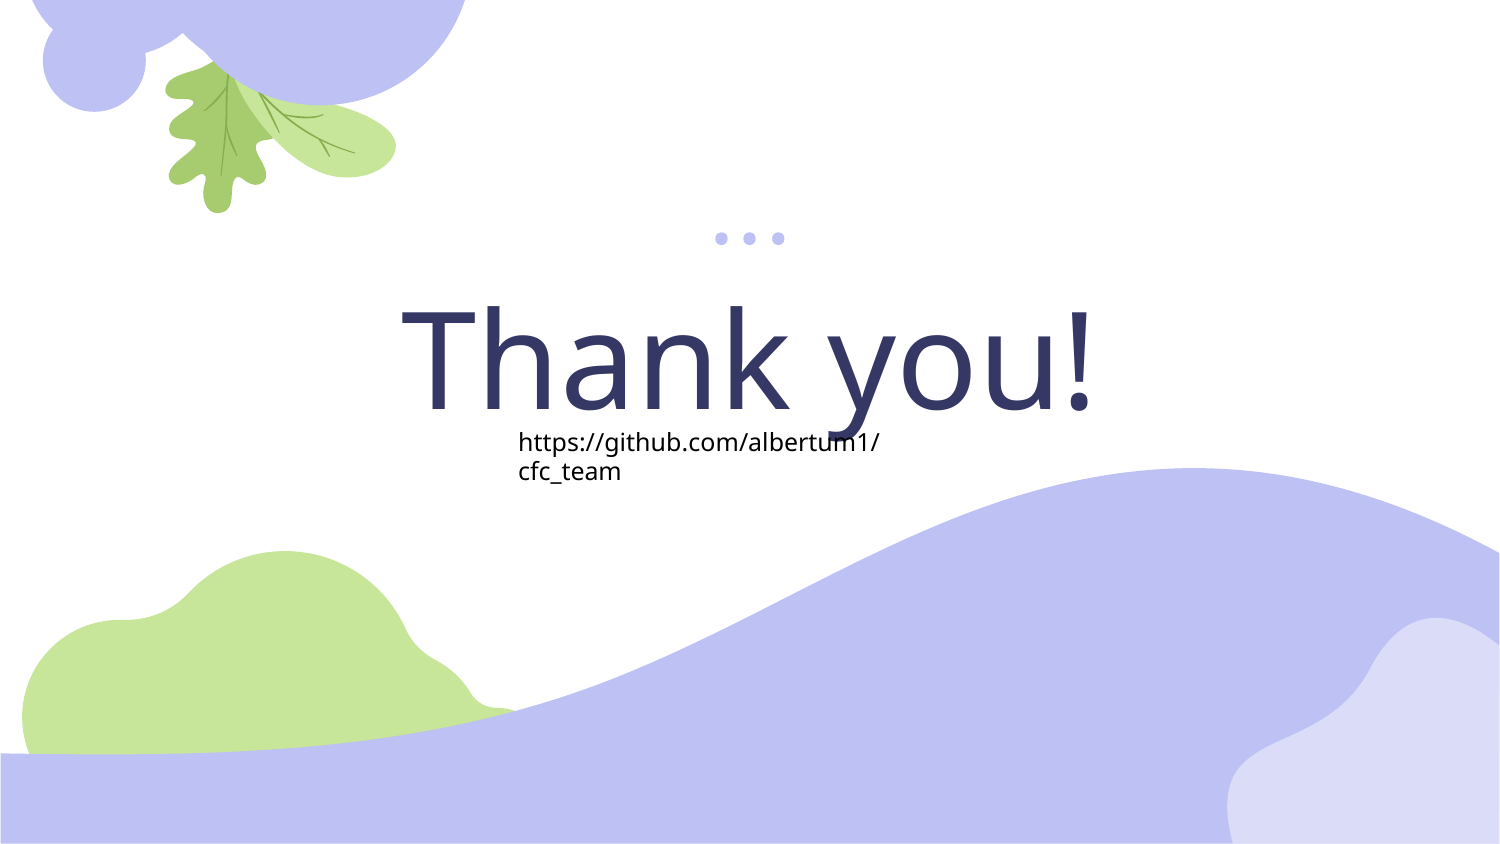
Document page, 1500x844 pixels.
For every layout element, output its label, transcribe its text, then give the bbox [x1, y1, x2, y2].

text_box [713, 232, 787, 246]
text_box https://github.com/albertum1/cfc_team [503, 410, 994, 501]
title Thank you! [310, 268, 1190, 442]
